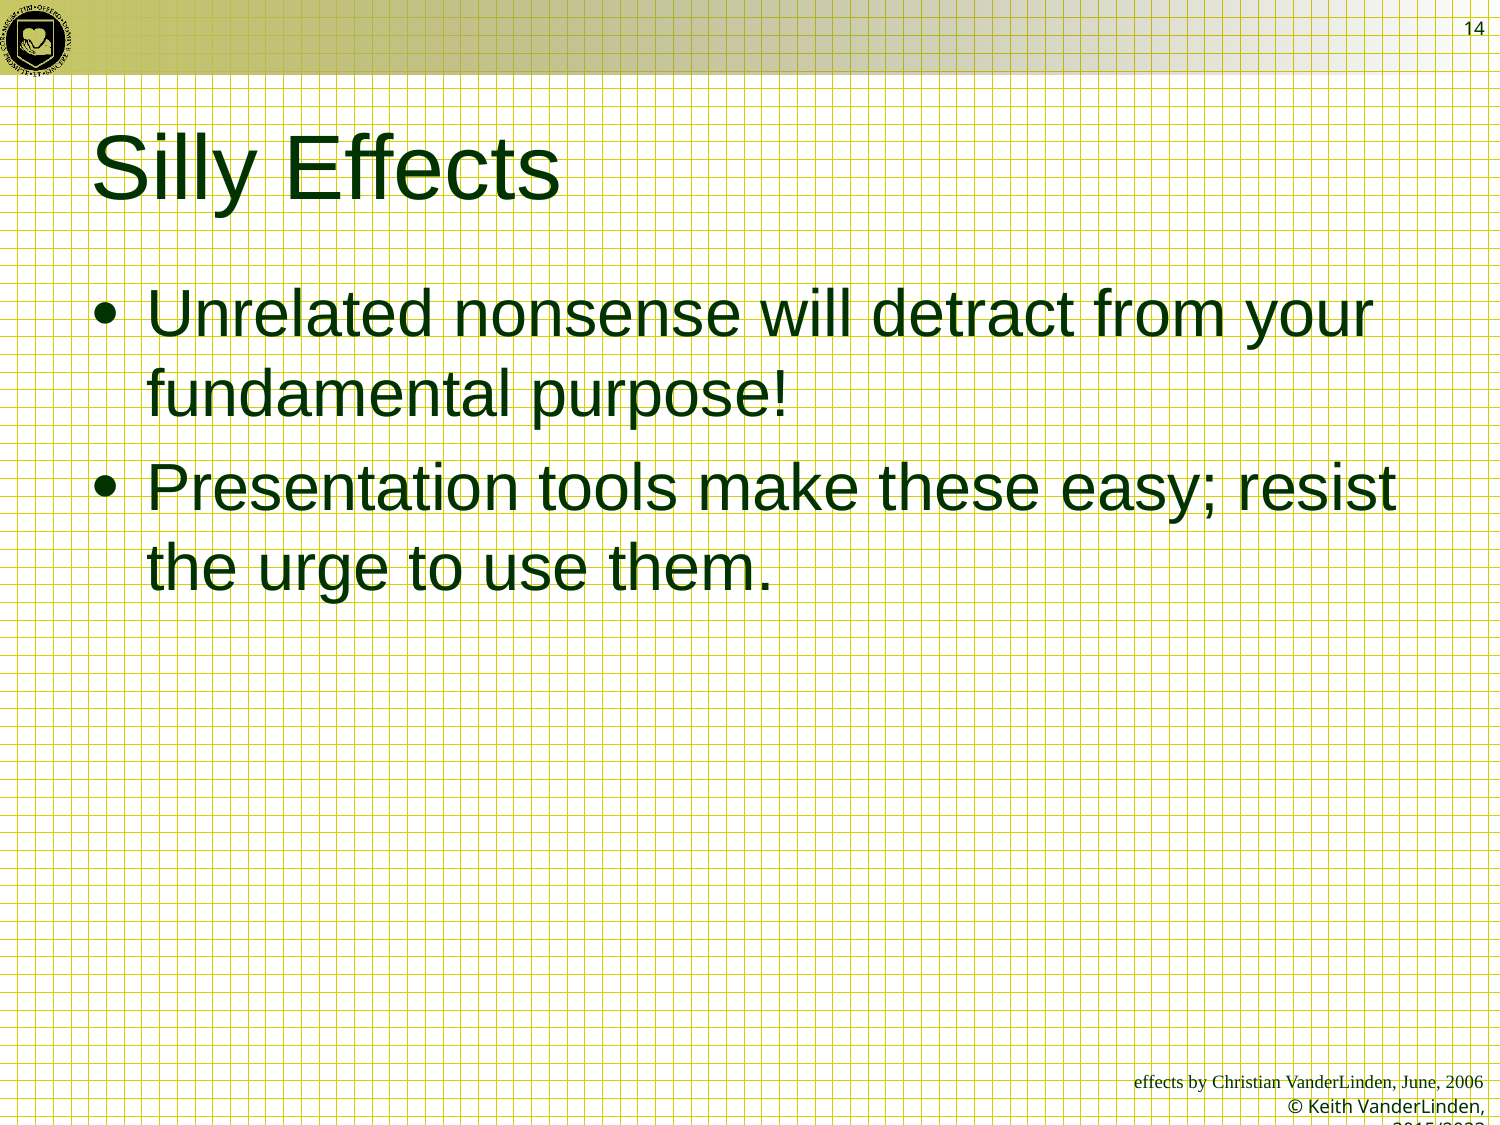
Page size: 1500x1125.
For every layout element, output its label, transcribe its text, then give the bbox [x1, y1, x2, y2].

text_box effects by Christian VanderLinden, June, 2006 [1119, 1062, 1499, 1100]
list Unrelated nonsense will detract from your fundamental purpose! Presentation tools make these easy; resist the urge to use them. [74, 262, 1426, 1038]
title Silly Effects [74, 74, 1426, 251]
picture [0, 0, 71, 94]
slide_number 14 [1149, 0, 1500, 51]
